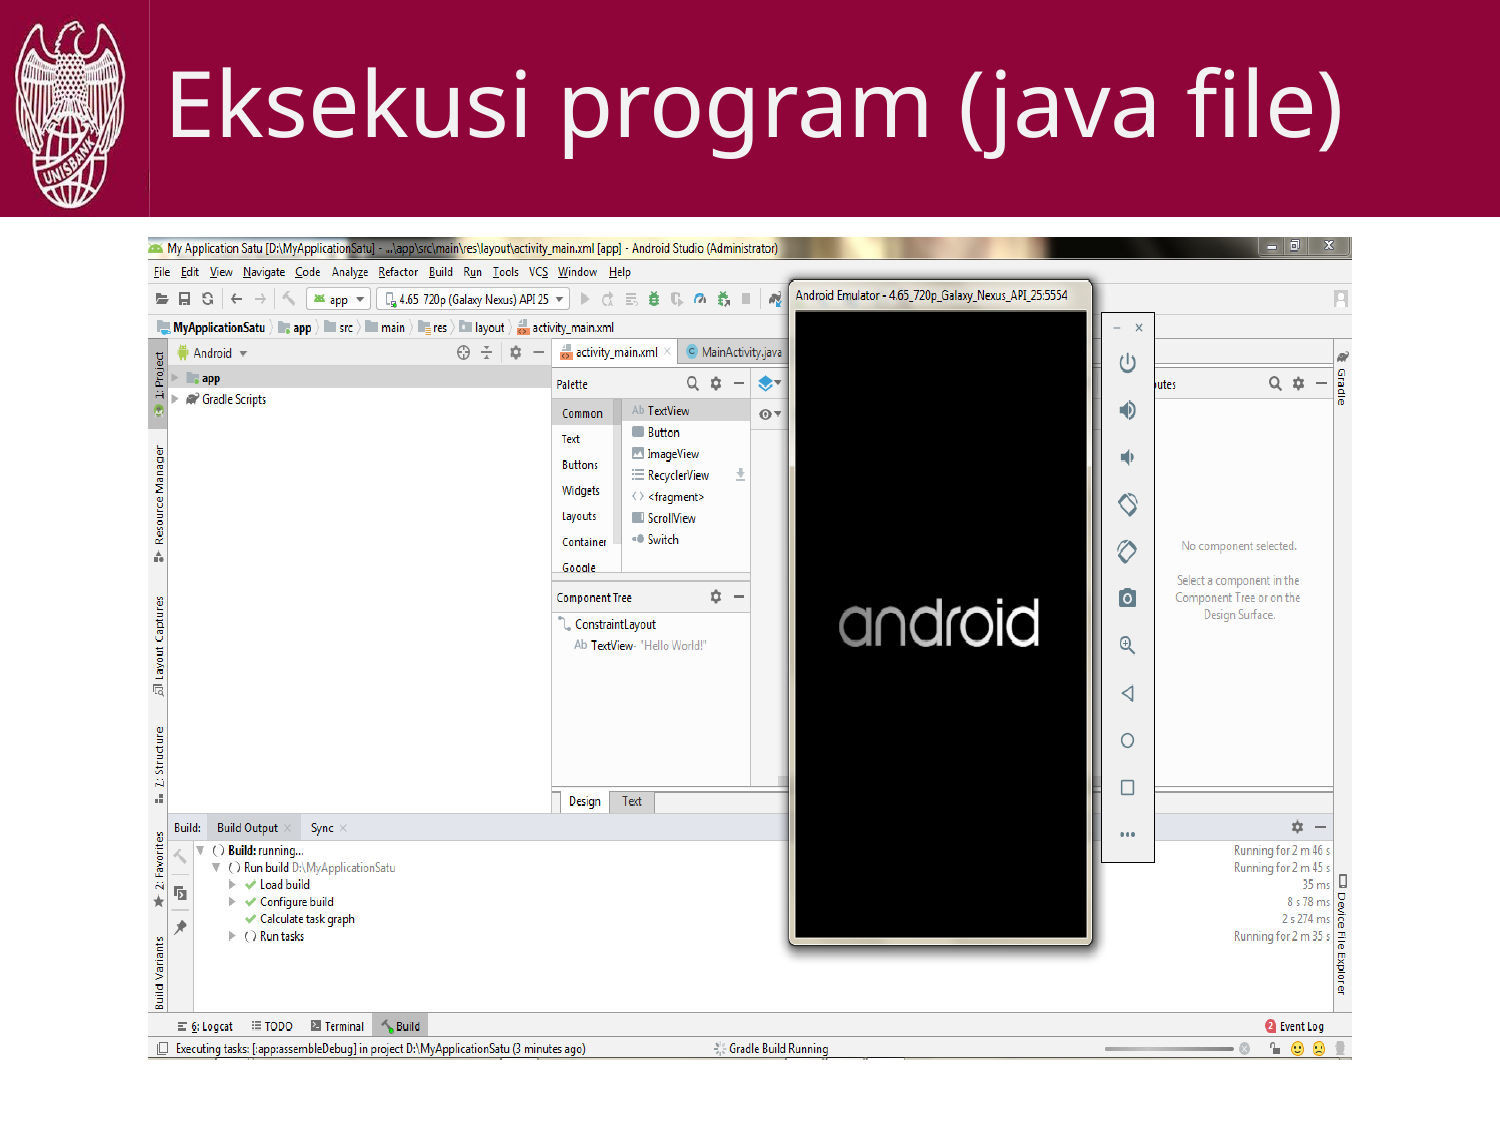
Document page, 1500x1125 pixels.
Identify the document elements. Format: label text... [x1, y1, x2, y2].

picture [148, 237, 1352, 1060]
title Eksekusi program (java file) [149, 0, 1500, 217]
picture [0, 0, 149, 217]
